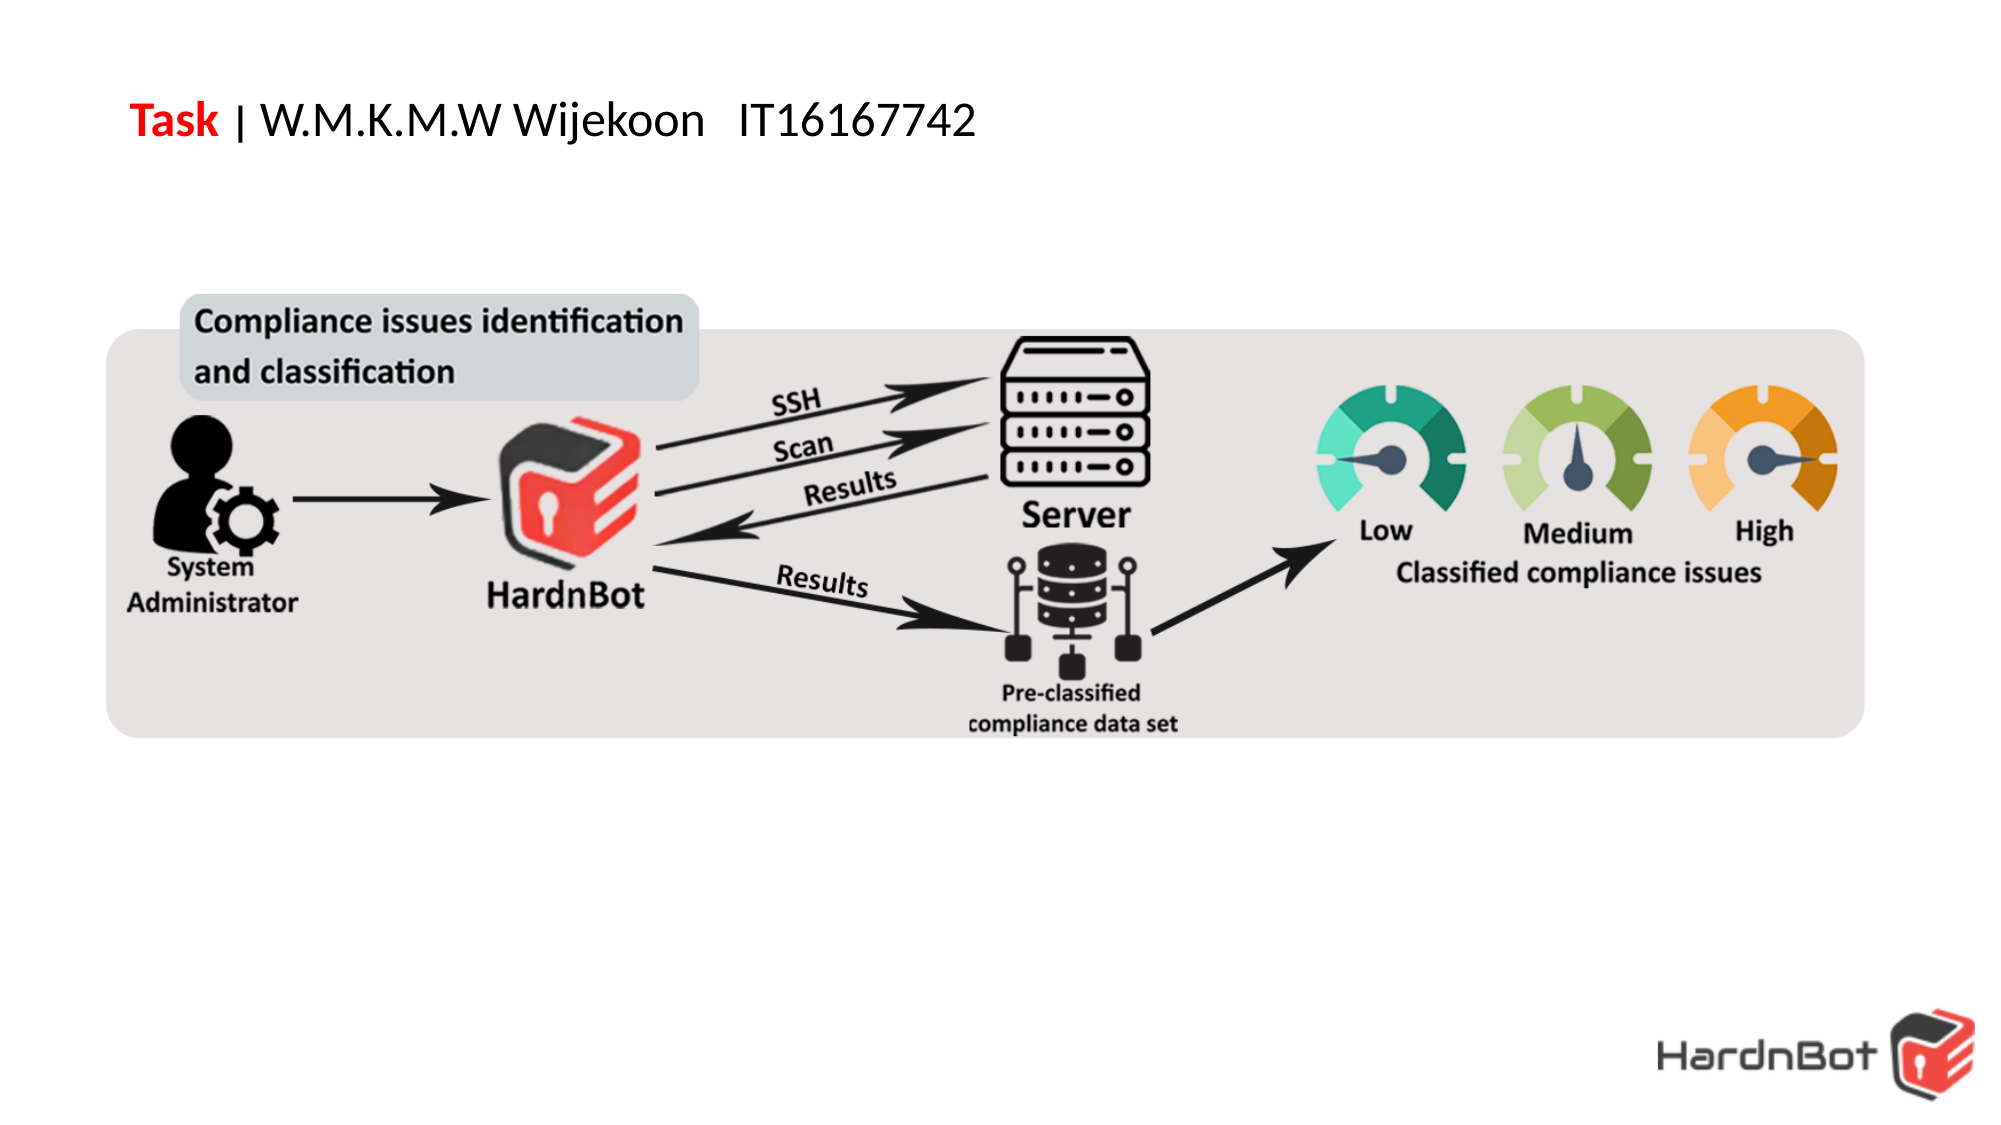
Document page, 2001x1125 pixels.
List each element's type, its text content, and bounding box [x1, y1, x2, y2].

text_box Task | W.M.K.M.W Wijekoon IT16167742 [114, 78, 992, 154]
picture [49, 234, 1889, 750]
picture [1642, 992, 2000, 1113]
